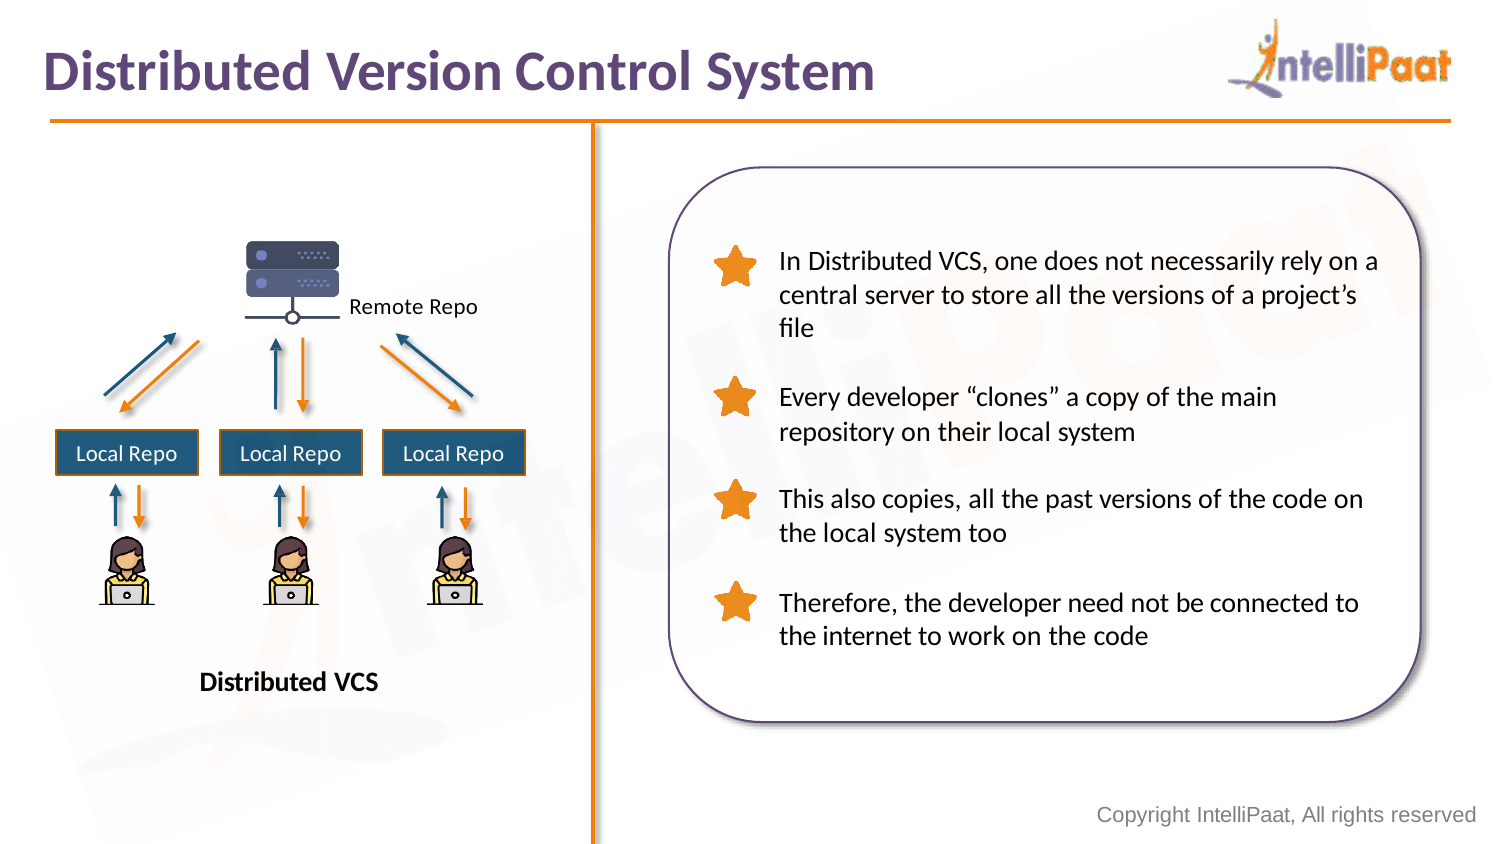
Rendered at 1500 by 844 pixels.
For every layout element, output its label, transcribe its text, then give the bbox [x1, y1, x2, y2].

footer Copyright IntelliPaat, All rights reserved [1094, 801, 1485, 844]
text_box [0, 0, 1494, 844]
